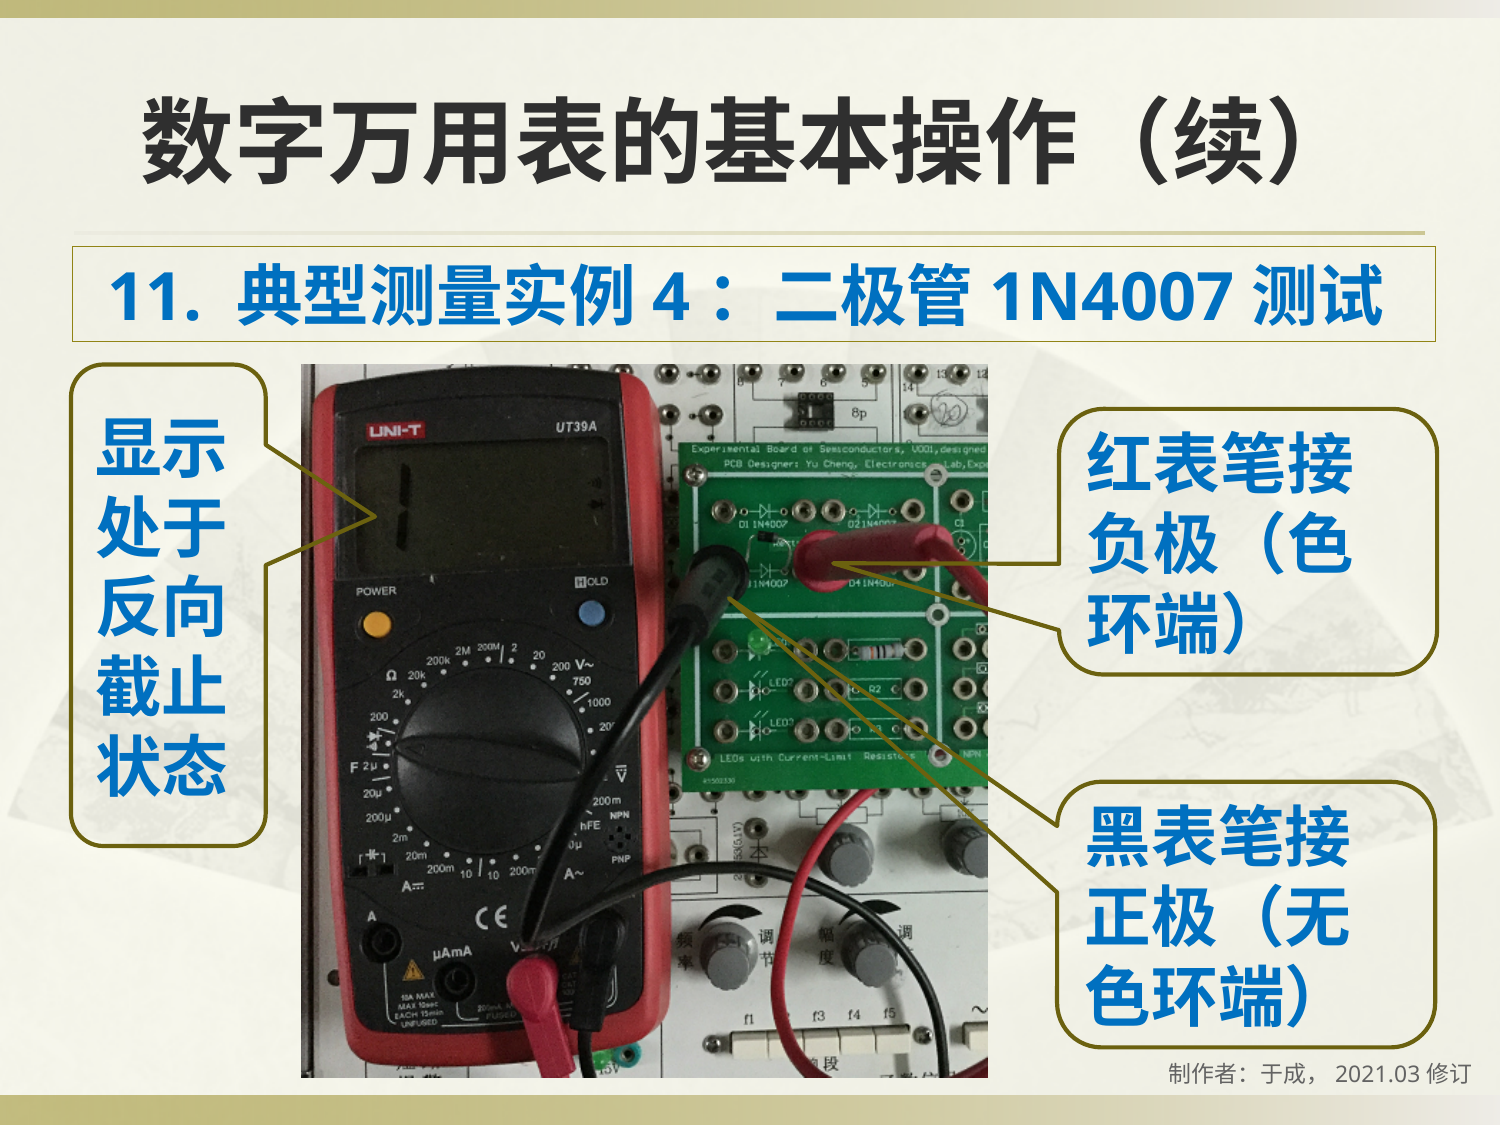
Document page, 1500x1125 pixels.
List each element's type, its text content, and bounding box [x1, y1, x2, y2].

text_box 黑表笔接正极（无色环端） [992, 778, 1438, 1050]
footer 制作者：于成，2021.03修订 [874, 1050, 1487, 1097]
text_box 显示处于反向截止状态 [68, 362, 296, 849]
text_box 红表笔接负极（色环端） [992, 406, 1440, 677]
text_box 11. 典型测量实例4：二极管1N4007测试 [72, 246, 1436, 342]
picture [300, 363, 988, 1079]
title 数字万用表的基本操作（续） [0, 45, 1500, 233]
